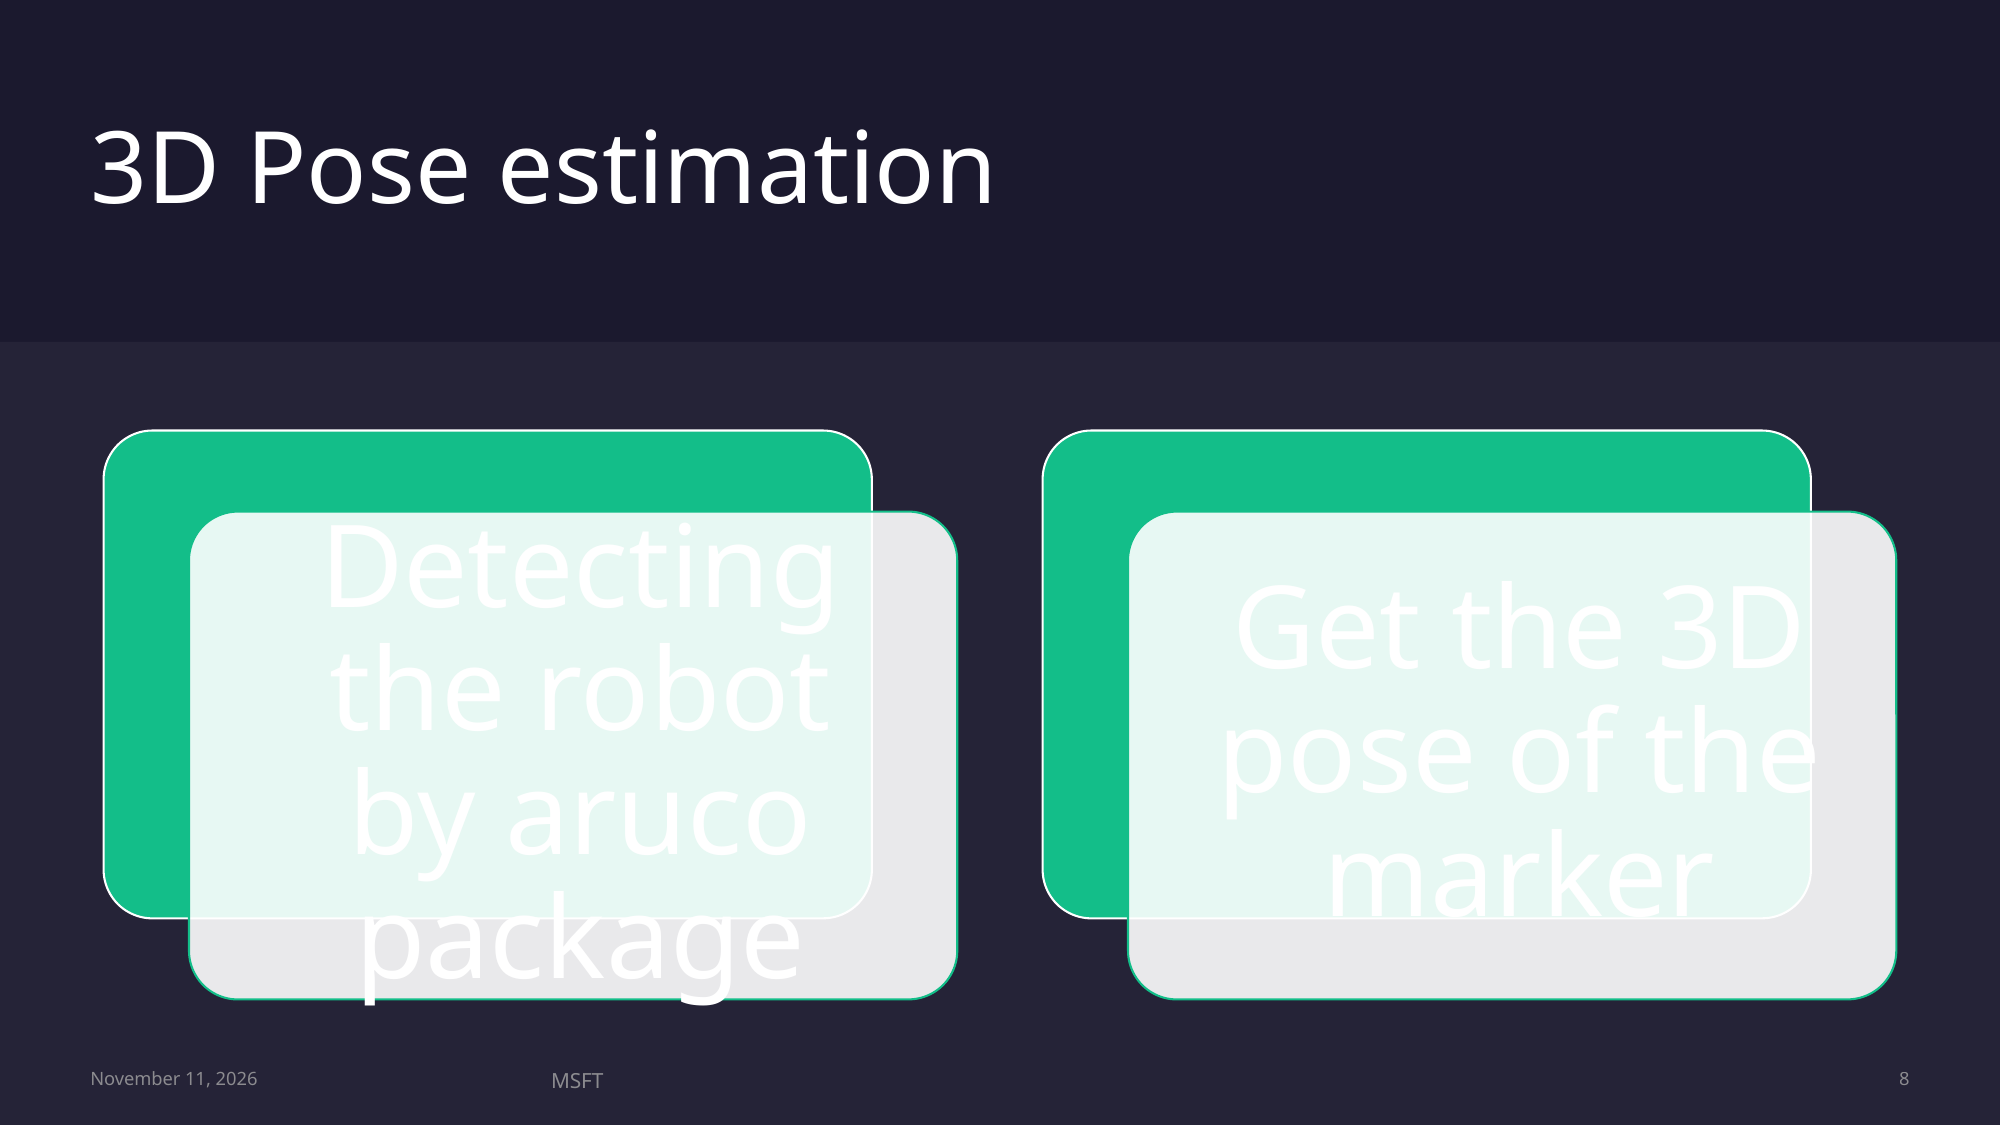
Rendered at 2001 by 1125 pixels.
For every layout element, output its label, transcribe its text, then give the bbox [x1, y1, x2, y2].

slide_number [90, 1067, 522, 1093]
title 3D Pose estimation [90, 90, 1290, 253]
footer MSFT [551, 1067, 1598, 1093]
slide_number 8 [1632, 1067, 1910, 1093]
text_box [0, 0, 2000, 341]
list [90, 430, 1910, 1000]
text_box [0, 341, 2000, 1125]
